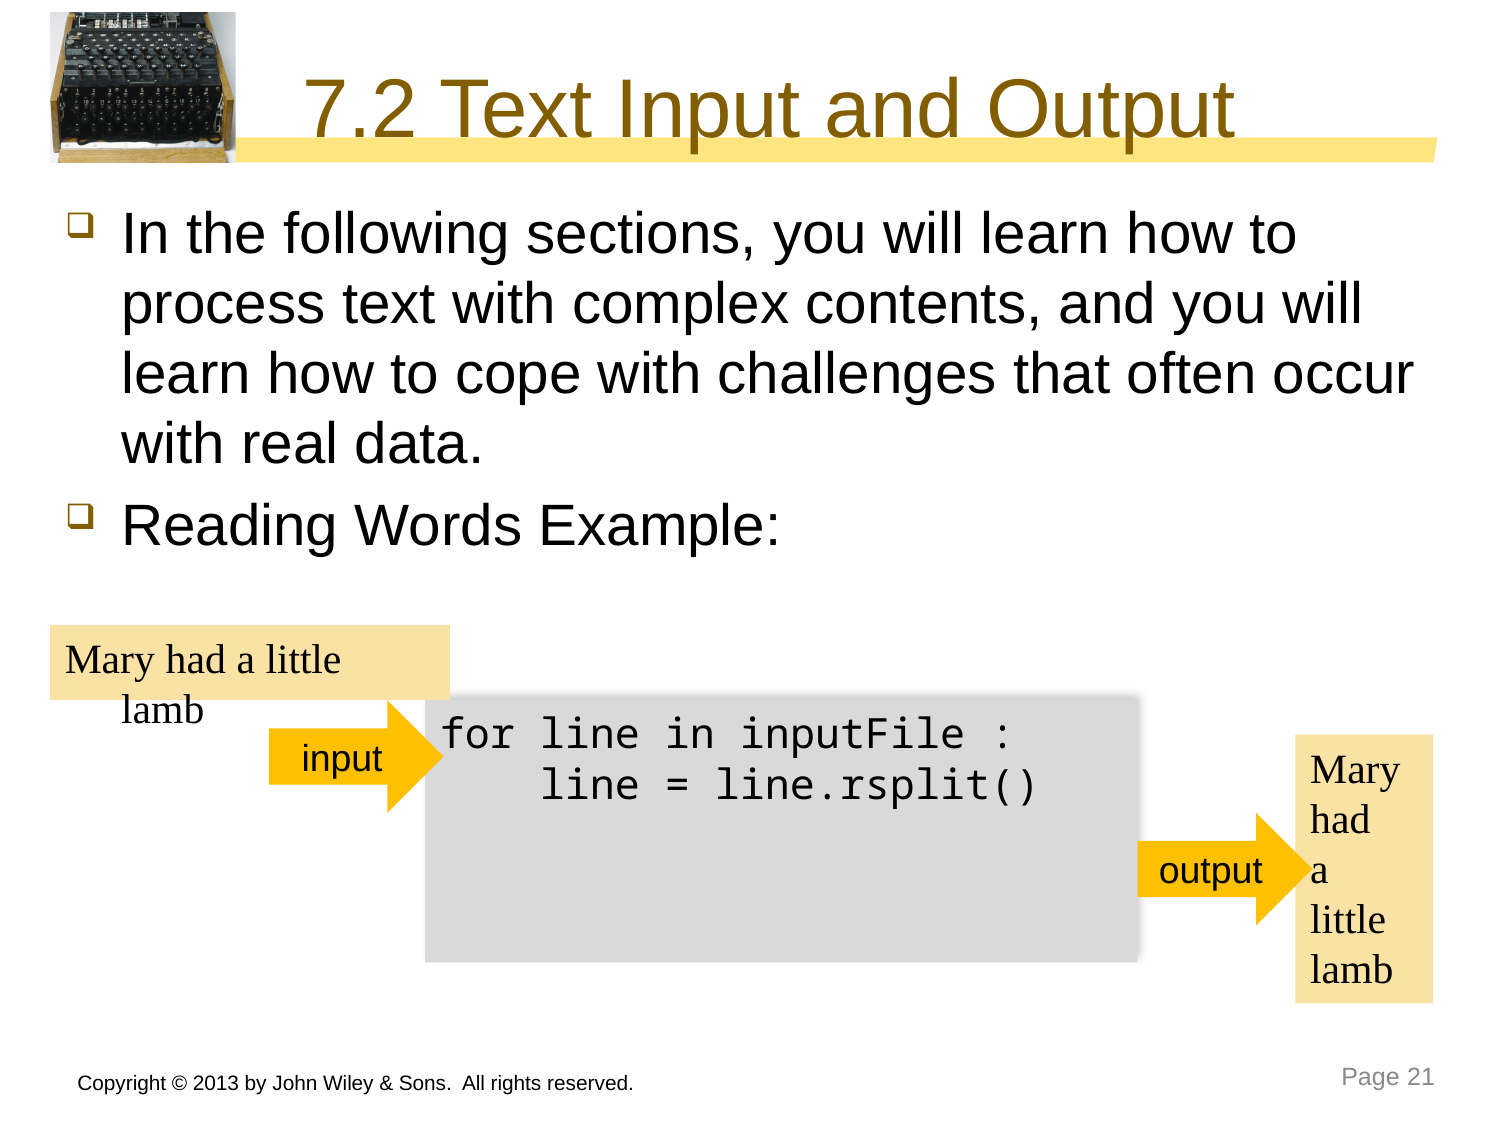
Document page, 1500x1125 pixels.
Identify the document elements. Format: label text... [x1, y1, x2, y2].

text_box input [266, 698, 446, 815]
text_box Mary had a little lamb [1295, 734, 1433, 1004]
text_box Mary had a little lamb [50, 624, 450, 700]
footer Copyright © 2013 by John Wiley & Sons. All rights reserved. [62, 1037, 726, 1104]
text_box for line in inputFile : line = line.rsplit() [425, 699, 1138, 963]
slide_number Page 21 [1187, 1050, 1450, 1100]
list In the following sections, you will learn how to process text with complex contents, and you will learn how to cope with challenges that often occur with real data. Reading Words Example: [49, 187, 1438, 1026]
title 7.2 Text Input and Output [287, 44, 1451, 163]
text_box output [1135, 810, 1315, 928]
